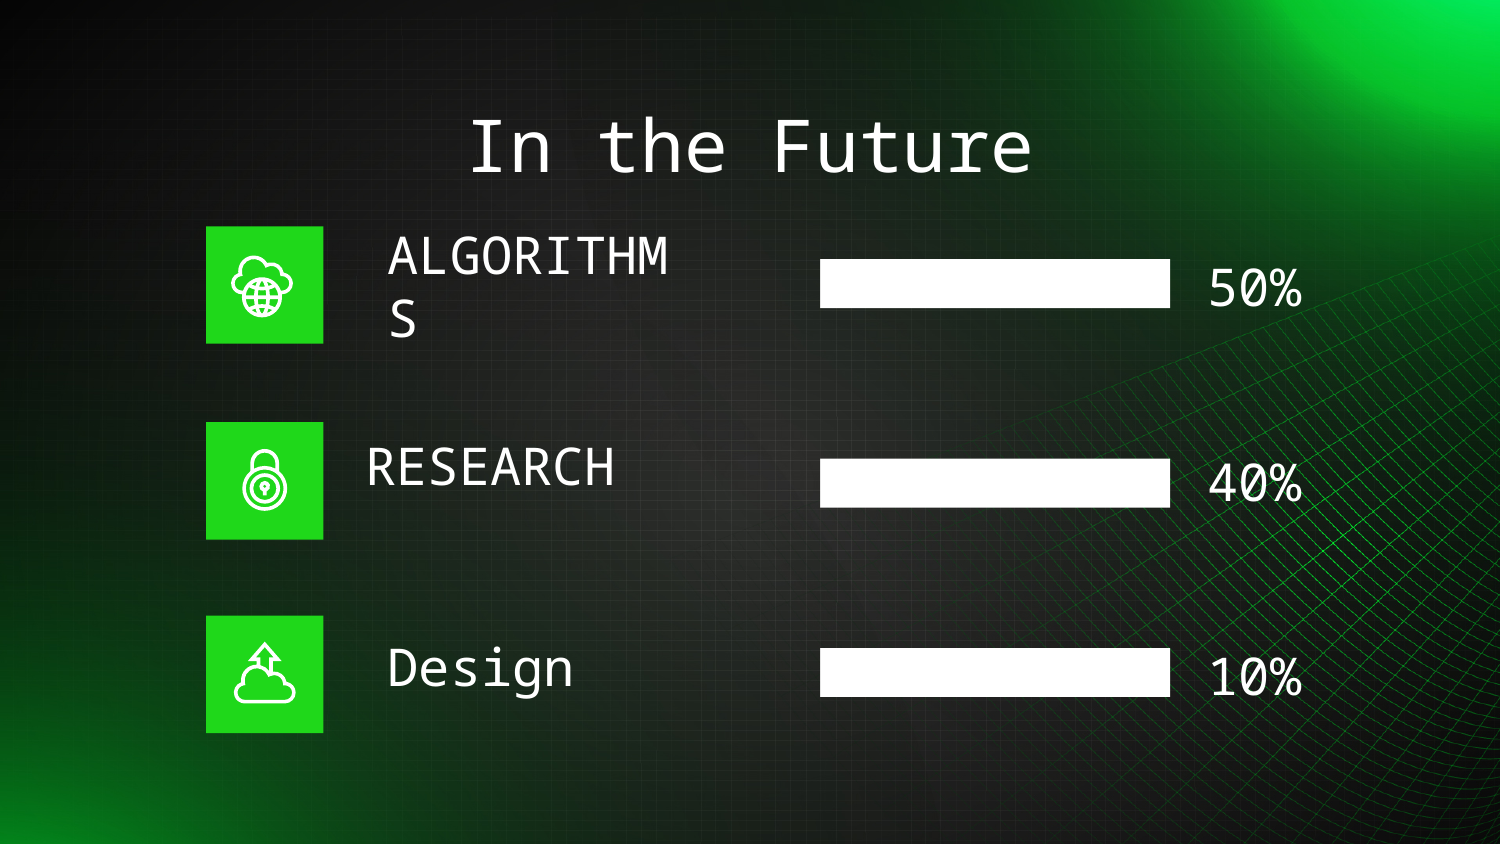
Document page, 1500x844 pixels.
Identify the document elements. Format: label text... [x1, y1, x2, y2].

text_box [242, 448, 288, 511]
picture [0, 0, 1500, 844]
title In the Future [821, 90, 1382, 208]
text_box 10% [1192, 642, 1329, 706]
text_box [821, 258, 1171, 309]
text_box [821, 647, 1171, 698]
text_box 50% [1192, 253, 1329, 317]
text_box 40% [1192, 449, 1329, 513]
text_box [821, 458, 1171, 509]
